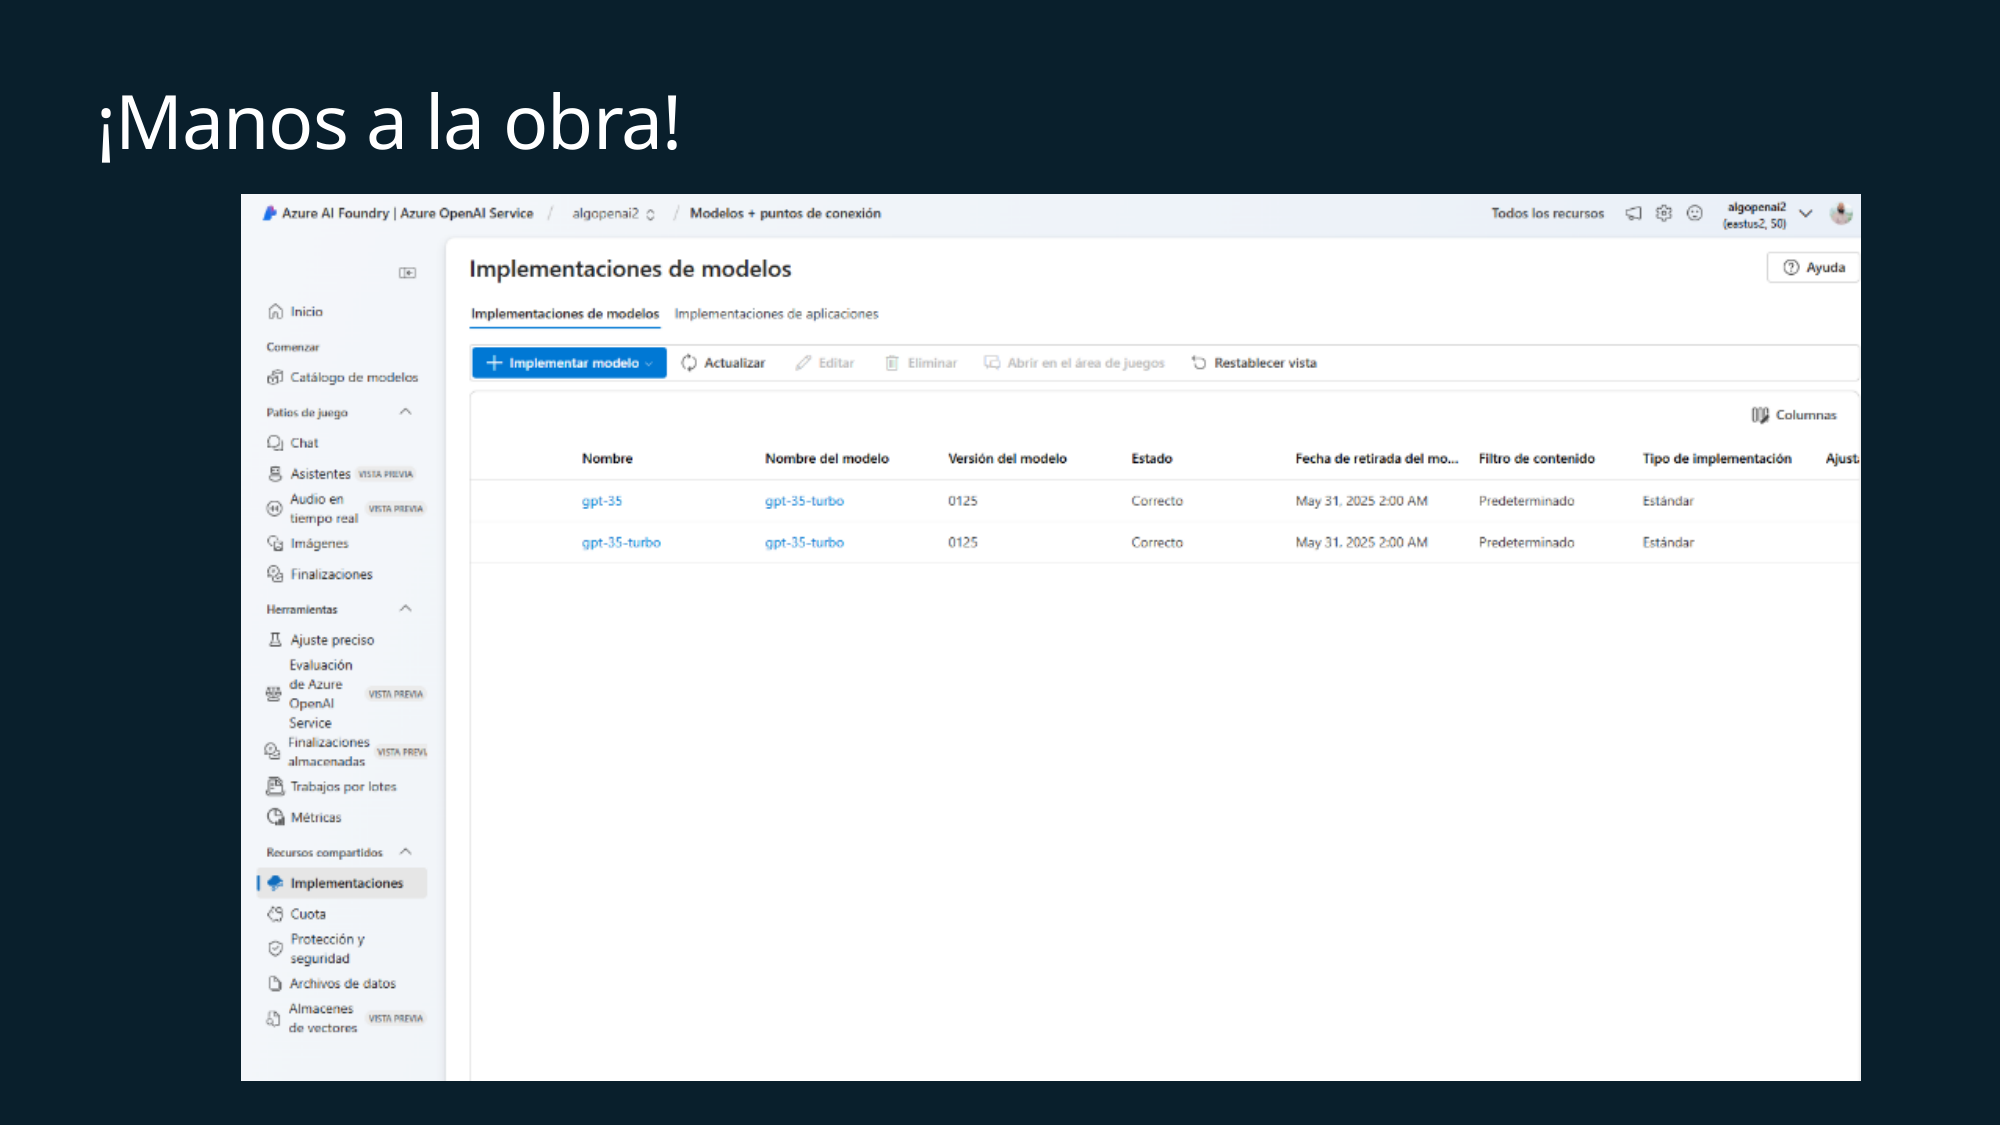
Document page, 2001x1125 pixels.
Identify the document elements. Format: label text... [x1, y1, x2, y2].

title ¡Manos a la obra! [96, 75, 1904, 166]
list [241, 194, 1861, 1081]
